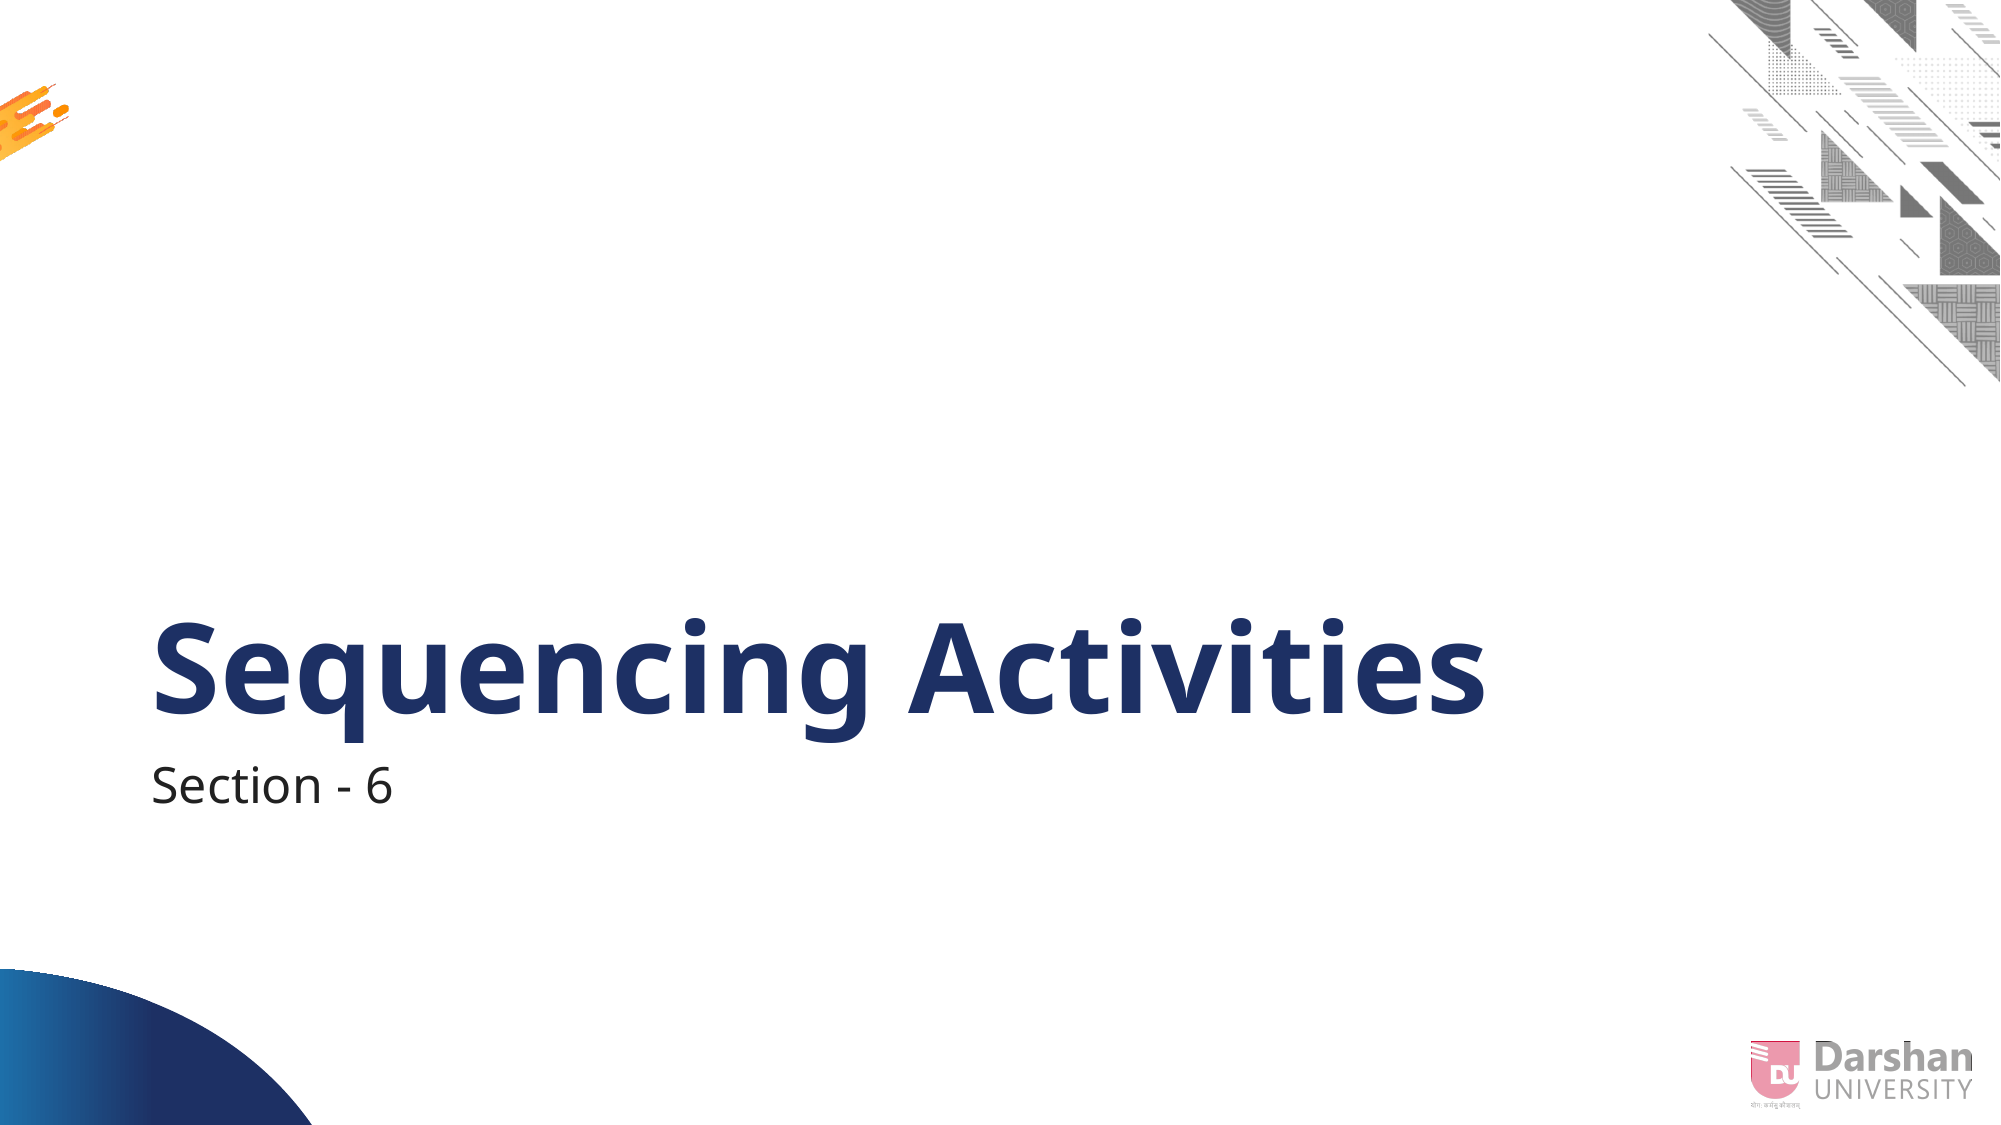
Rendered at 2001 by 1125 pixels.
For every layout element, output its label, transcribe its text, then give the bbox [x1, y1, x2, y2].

table_cell I [1751, 1041, 1972, 1109]
title Sequencing Activities [136, 280, 1862, 749]
list Section - 6 [136, 752, 1862, 999]
picture [0, 65, 90, 193]
